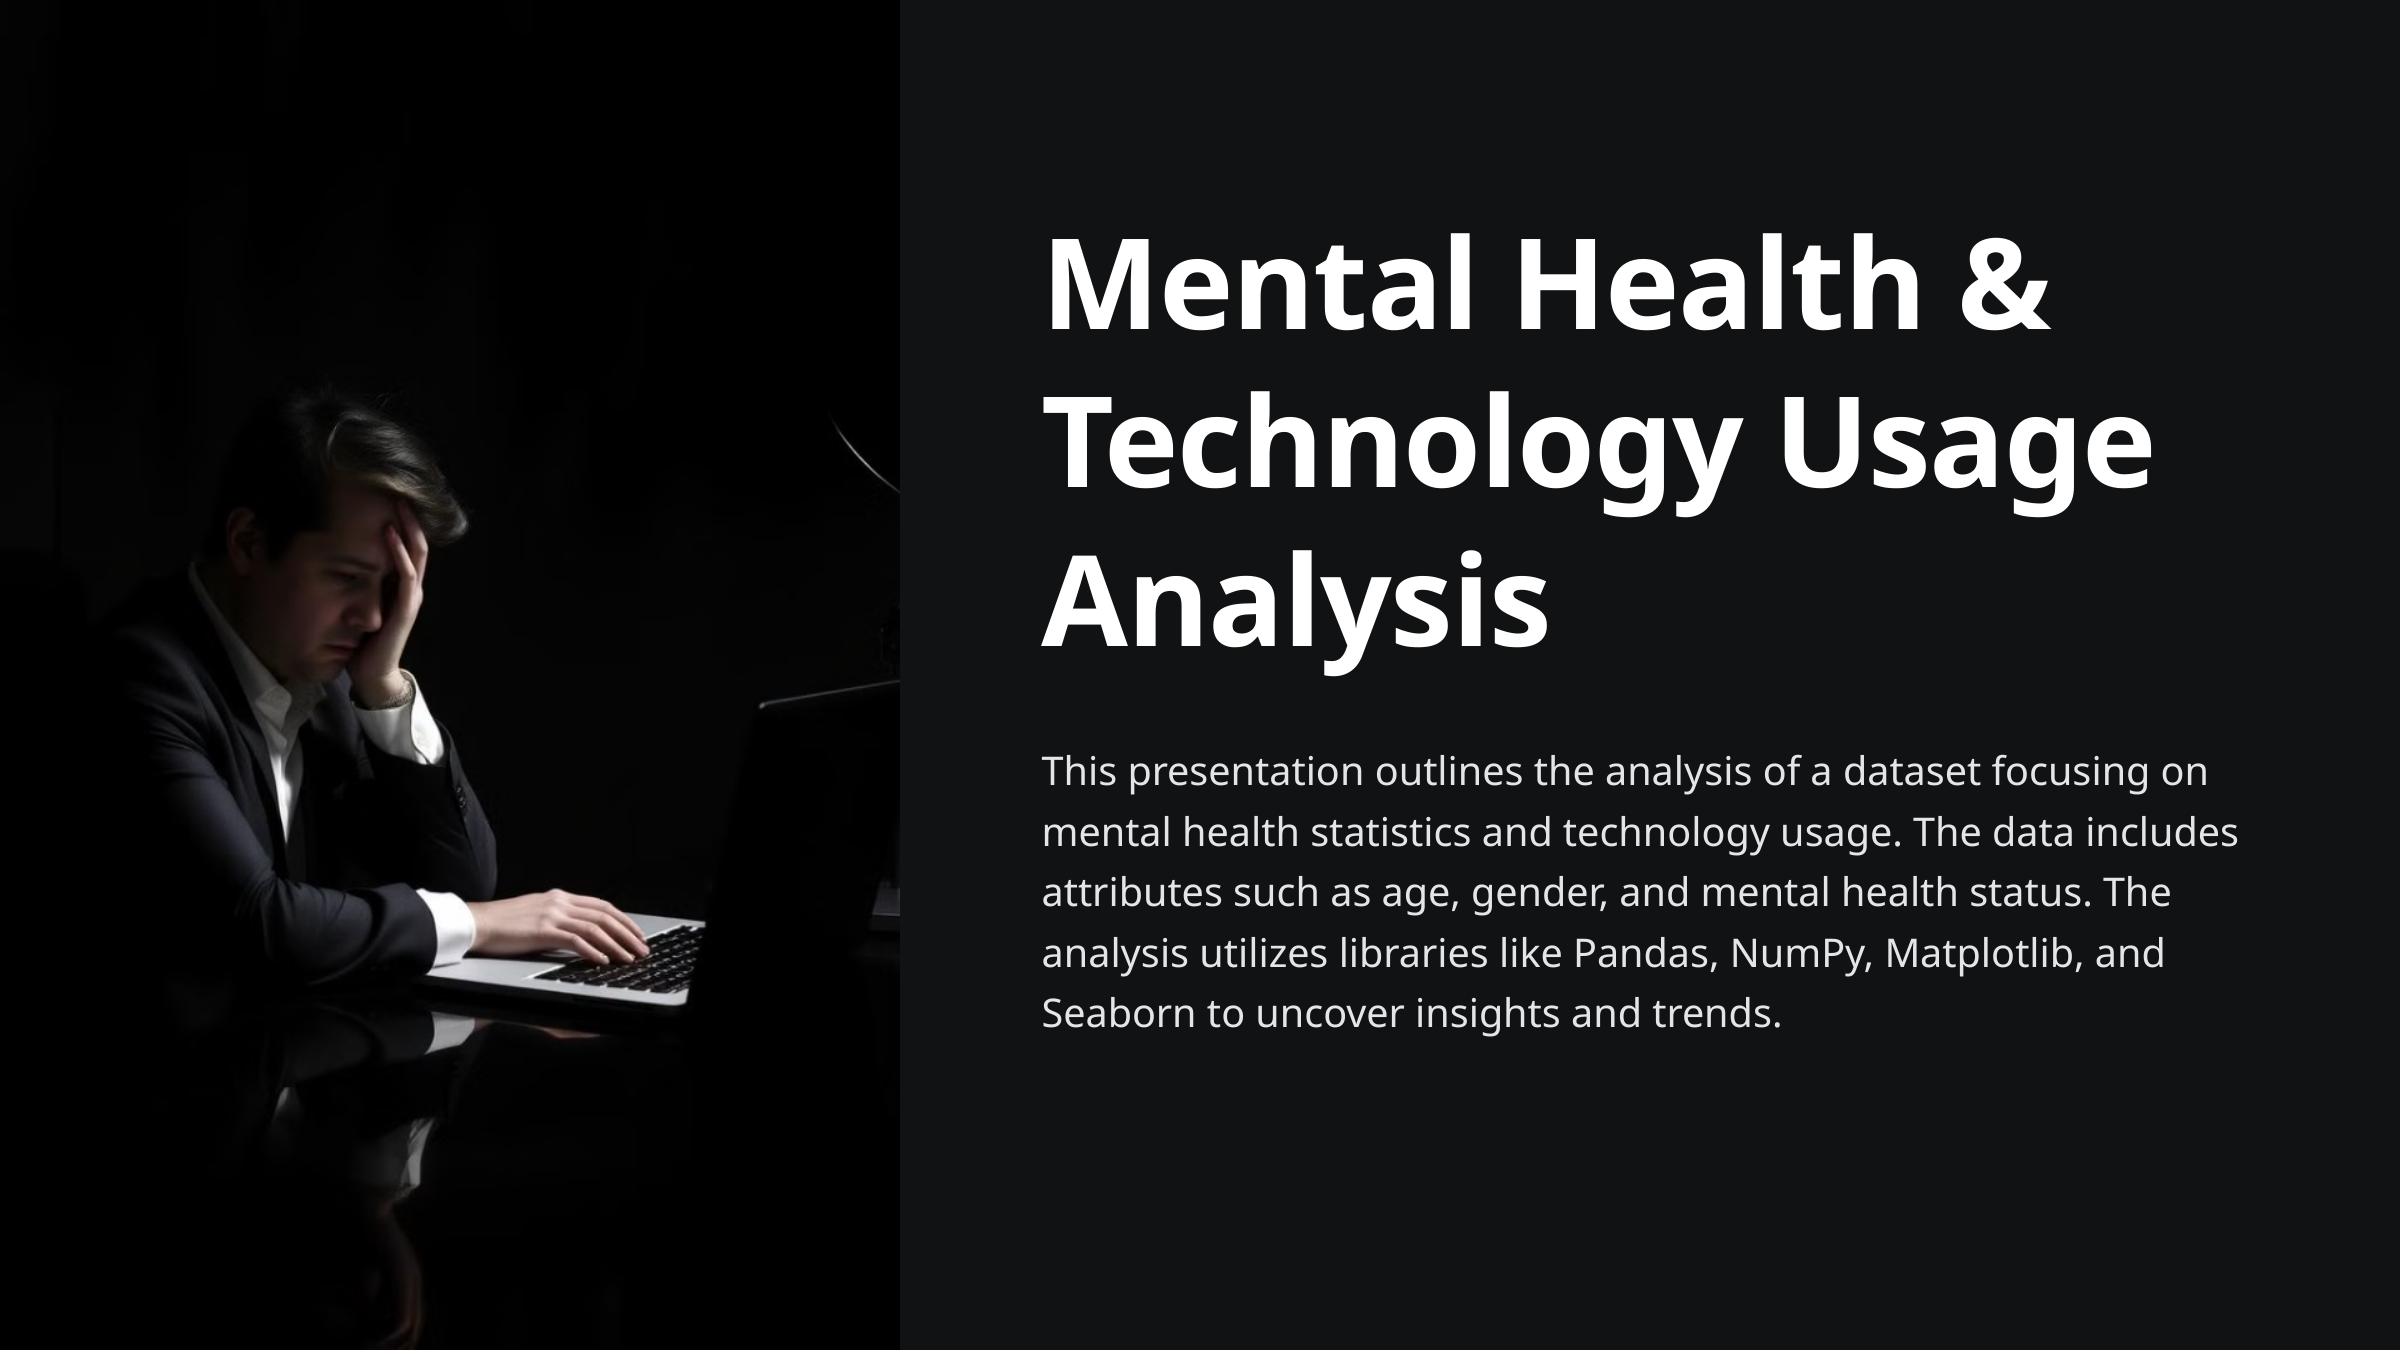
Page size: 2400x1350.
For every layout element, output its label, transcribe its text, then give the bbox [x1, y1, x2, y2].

picture [0, 0, 900, 1350]
text_box This presentation outlines the analysis of a dataset focusing on mental health statistics and technology usage. The data includes attributes such as age, gender, and mental health status. The analysis utilizes libraries like Pandas, NumPy, Matplotlib, and Seaborn to uncover insights and trends. [1041, 733, 2259, 1038]
text_box Mental Health & Technology Usage Analysis [1041, 196, 2259, 673]
